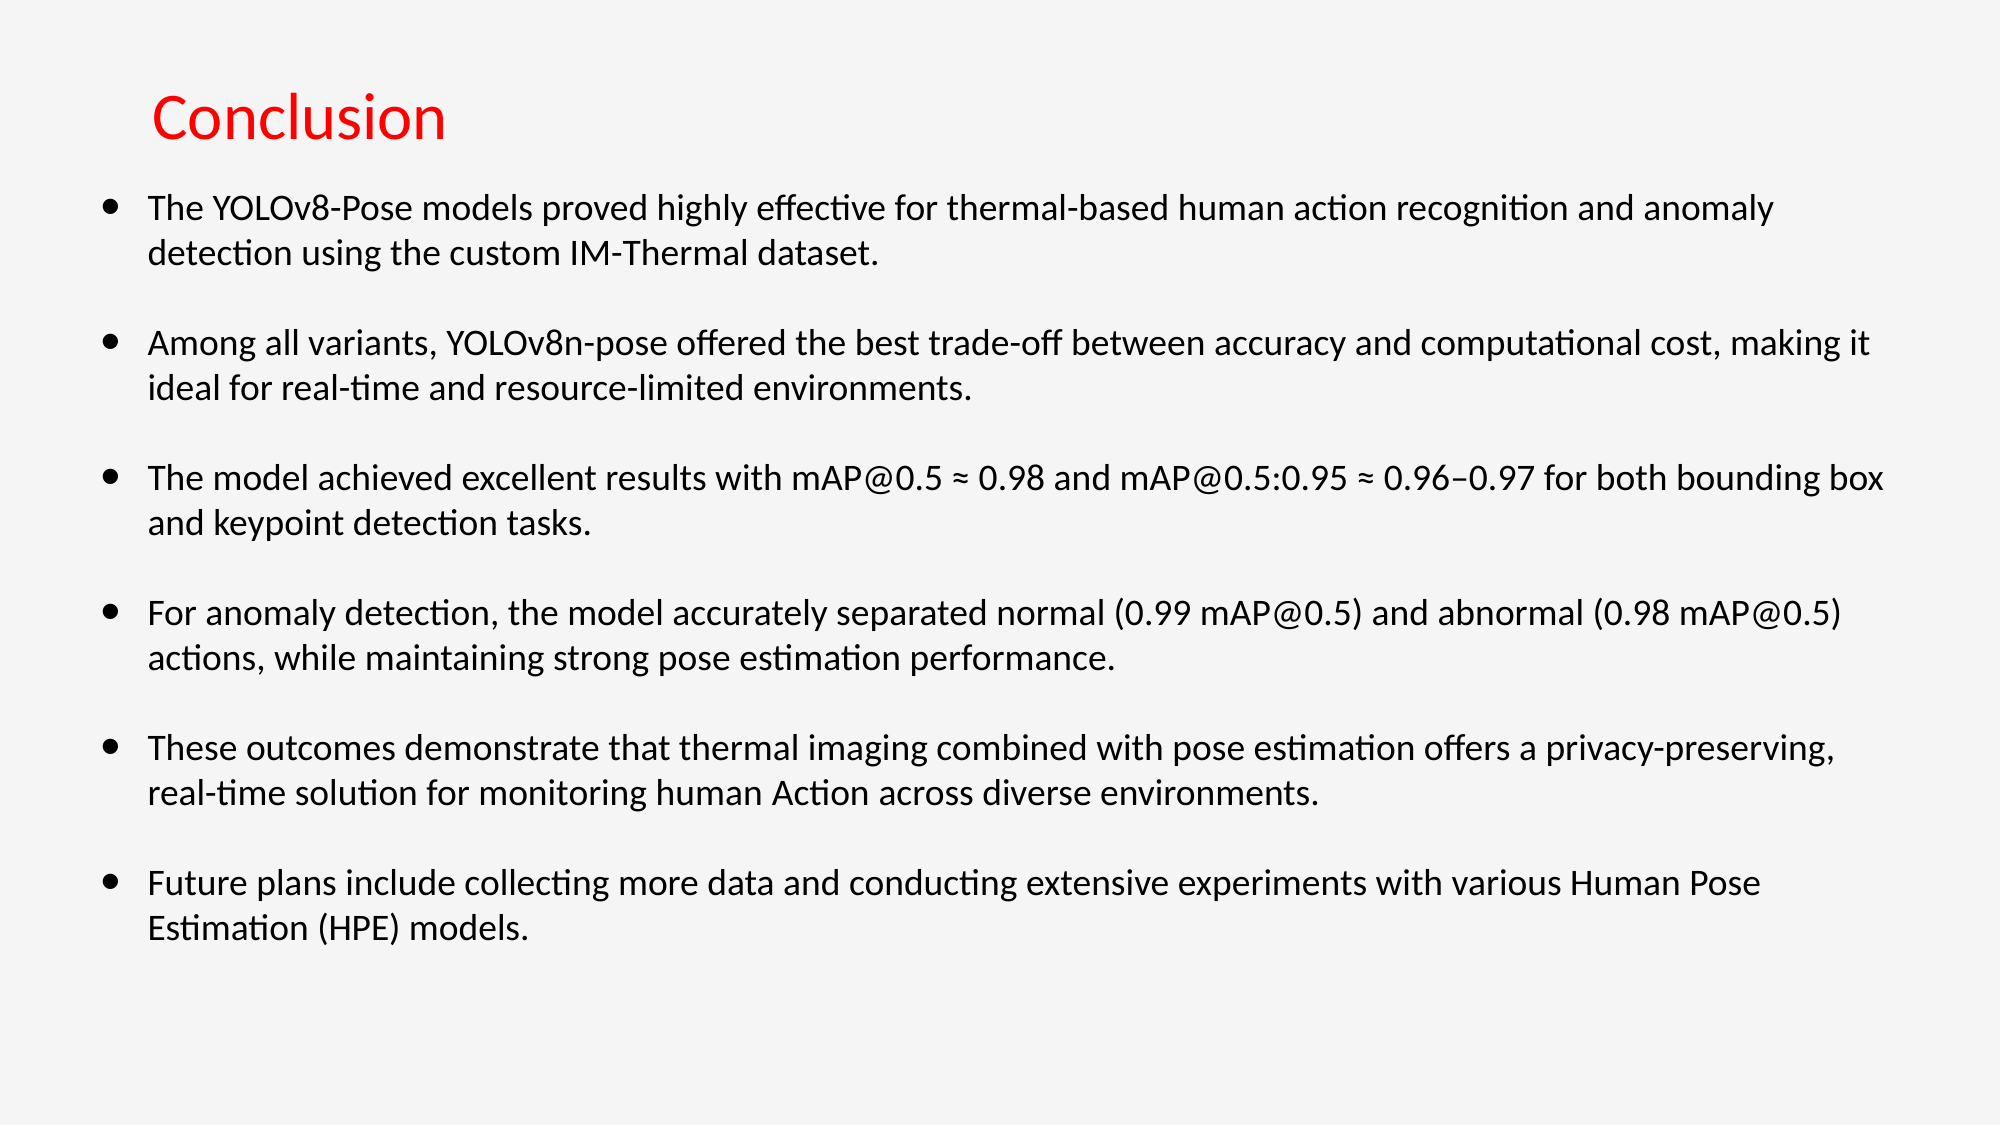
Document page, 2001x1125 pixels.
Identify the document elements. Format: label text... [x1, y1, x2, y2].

text_box The YOLOv8-Pose models proved highly effective for thermal-based human action recognition and anomaly detection using the custom IM-Thermal dataset. Among all variants, YOLOv8n-pose offered the best trade-off between accuracy and computational cost, making it ideal for real-time and resource-limited environments. The model achieved excellent results with mAP@0.5 ≈ 0.98 and mAP@0.5:0.95 ≈ 0.96–0.97 for both bounding box and keypoint detection tasks. For anomaly detection, the model accurately separated normal (0.99 mAP@0.5) and abnormal (0.98 mAP@0.5) actions, while maintaining strong pose estimation performance. These outcomes demonstrate that thermal imaging combined with pose estimation offers a privacy-preserving, real-time solution for monitoring human Action across diverse environments. Future plans include collecting more data and conducting extensive experiments with various Human Pose Estimation (HPE) models. [85, 175, 1927, 1077]
title Conclusion [137, 59, 1863, 175]
